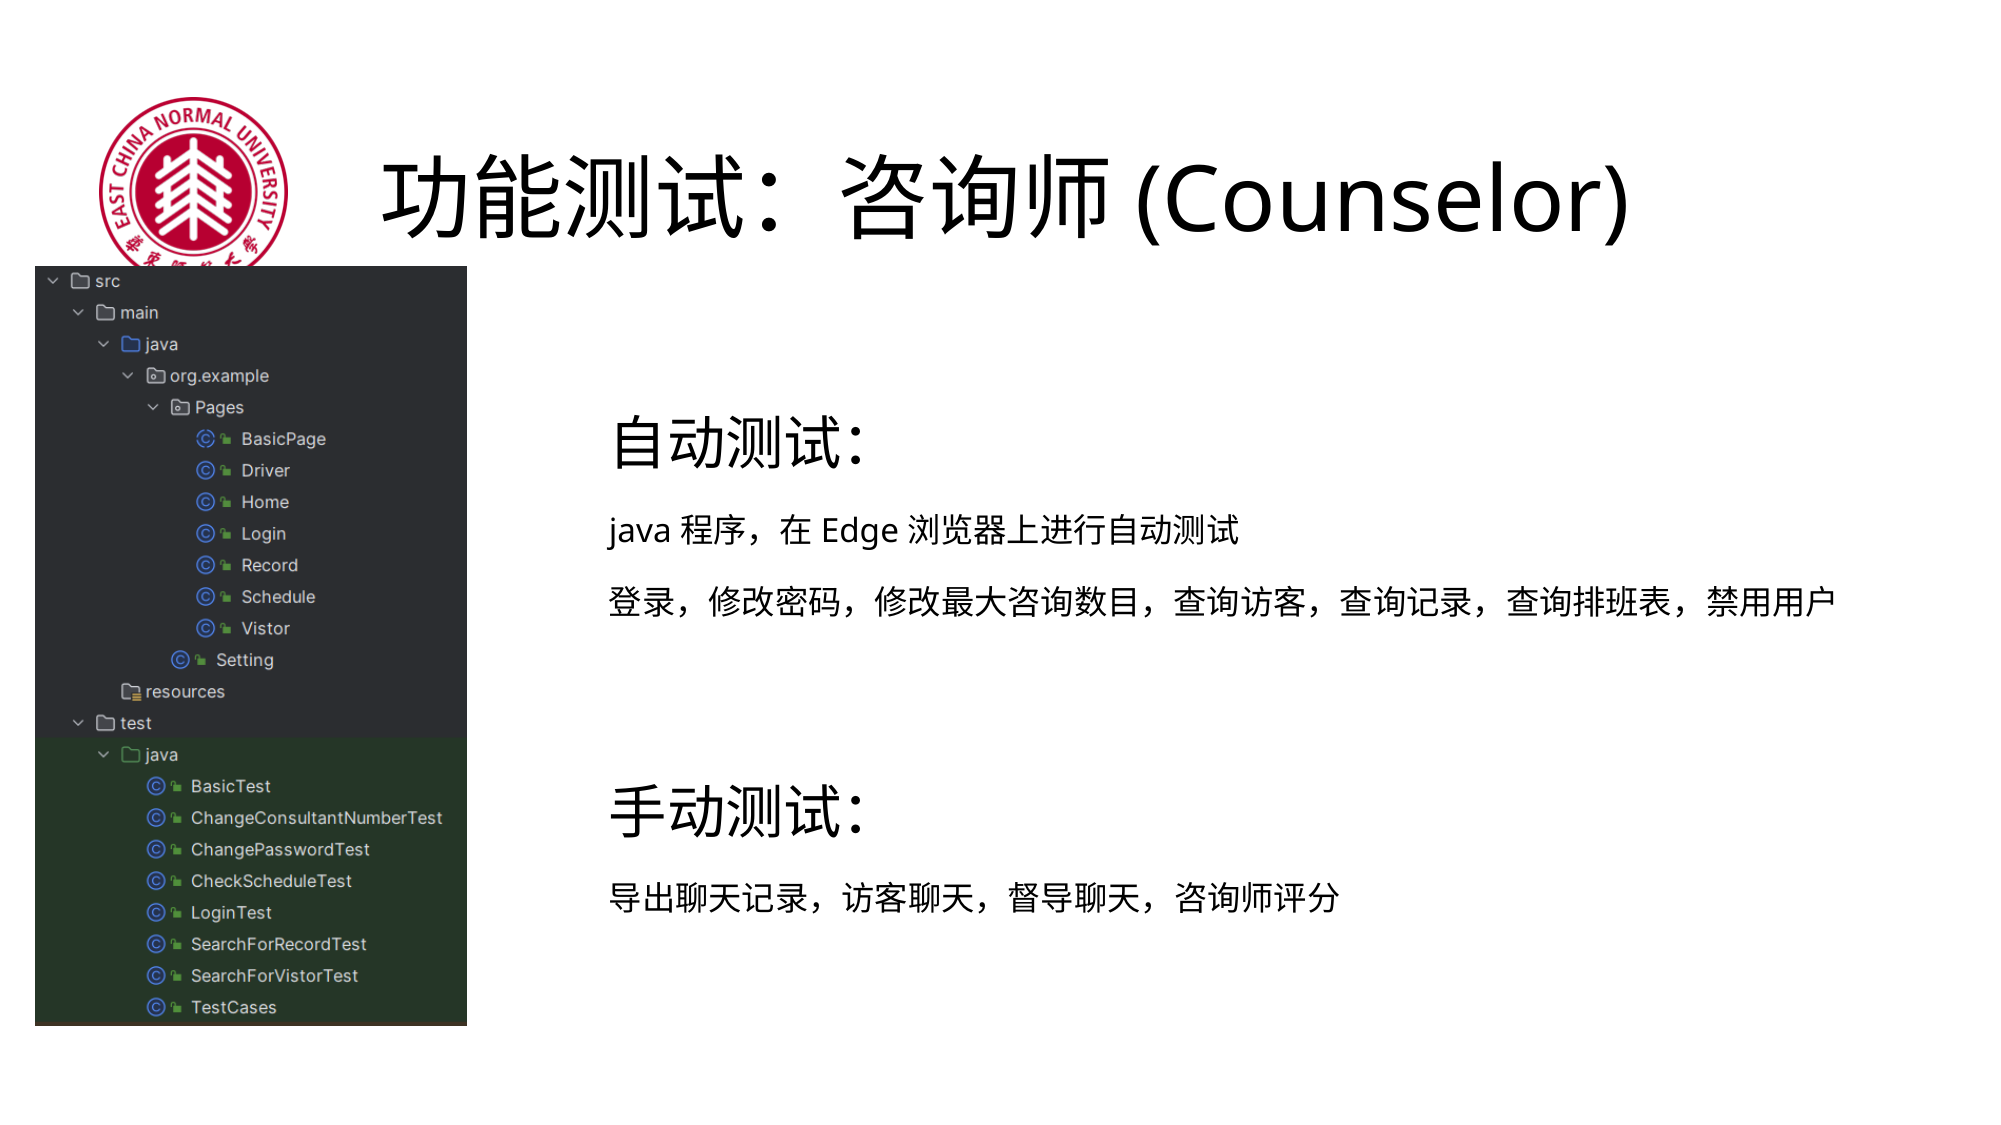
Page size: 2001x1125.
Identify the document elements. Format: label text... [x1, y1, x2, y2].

picture [35, 97, 467, 1027]
text_box 功能测试：咨询师(Counselor) [137, 69, 1863, 287]
list 自动测试： java程序，在Edge浏览器上进行自动测试 登录，修改密码，修改最大咨询数目，查询访客，查询记录，查询排班表，禁用用户 手动测试： 导出聊天记录，访客聊天，督导聊天，咨询师评分 [593, 377, 1863, 1014]
